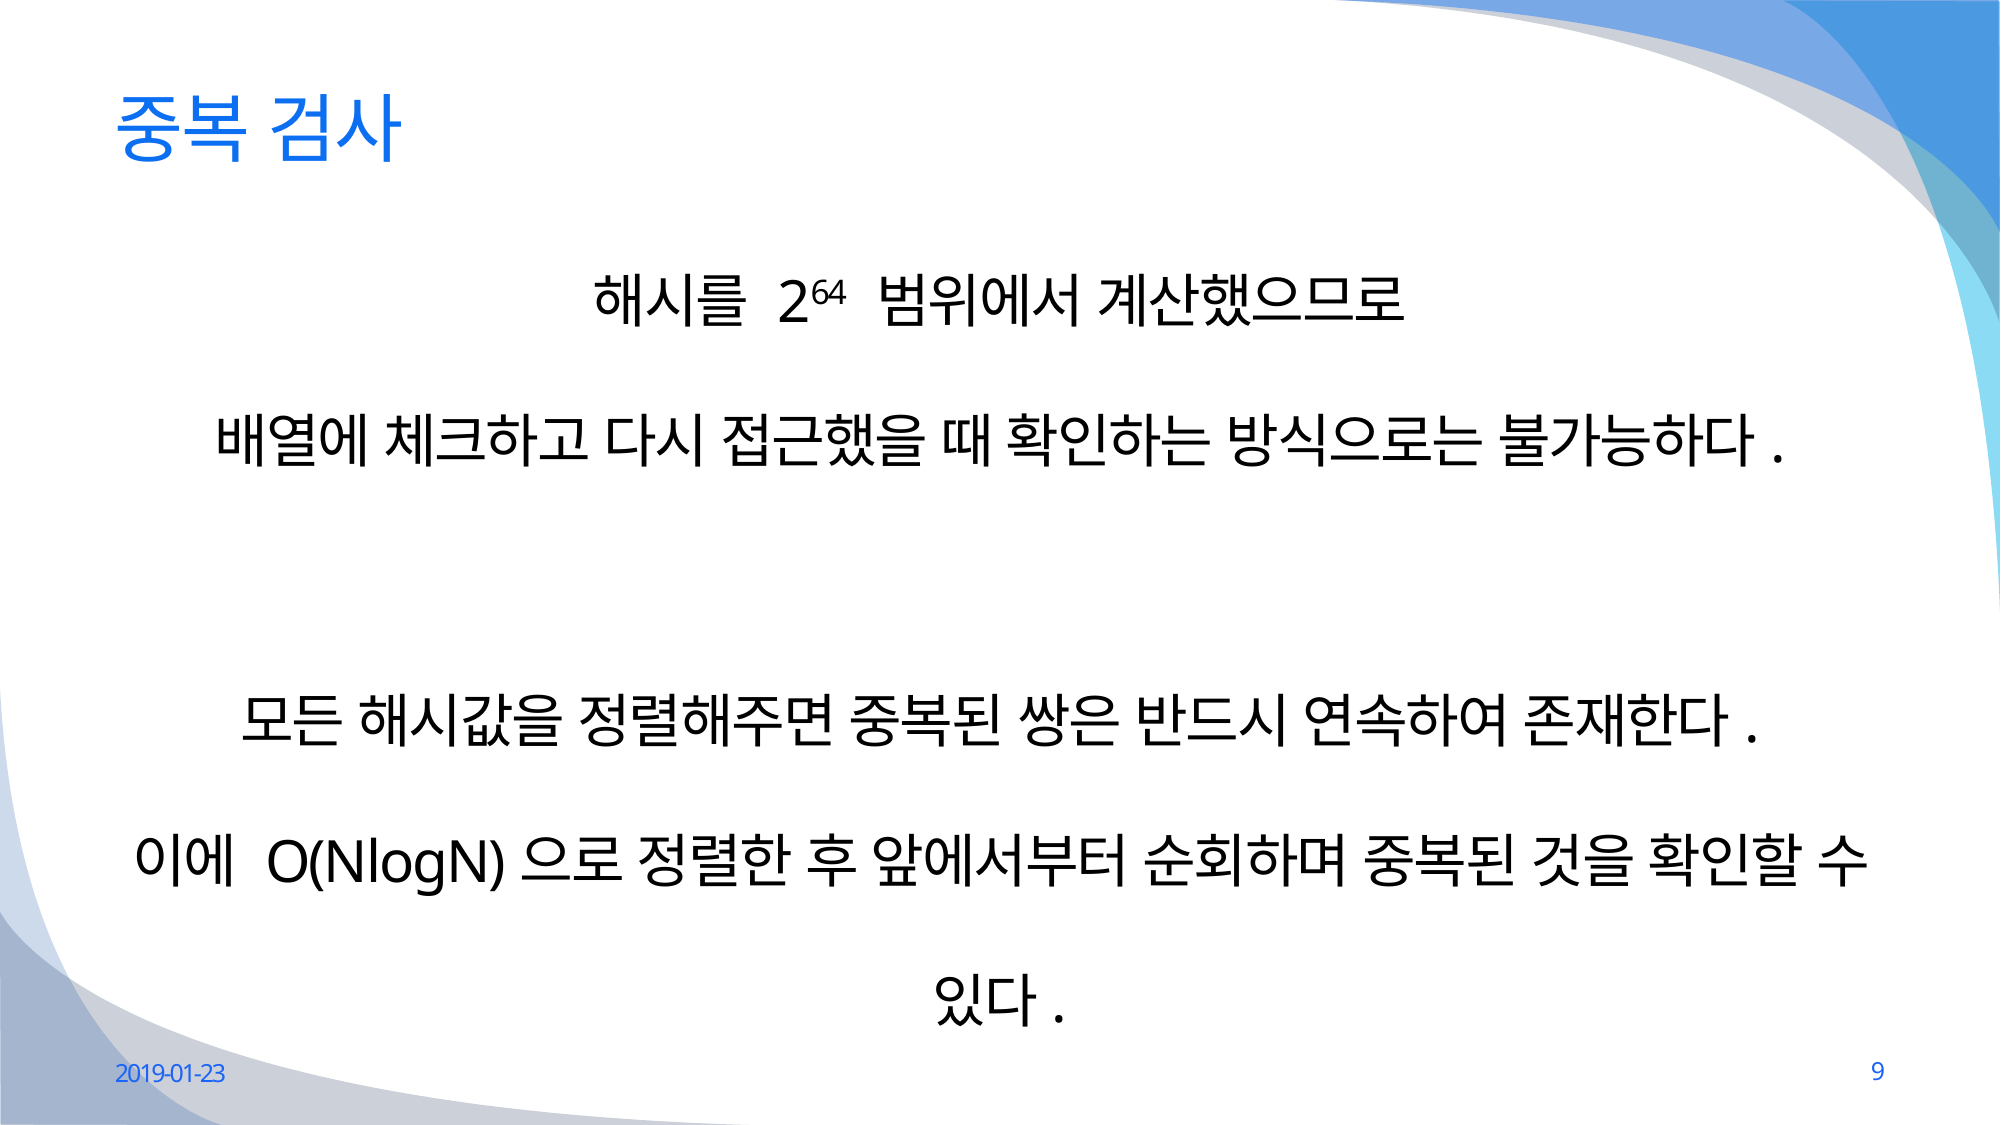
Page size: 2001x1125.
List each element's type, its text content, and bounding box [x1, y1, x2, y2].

text_box 해시를 264 범위에서 계산했으므로 배열에 체크하고 다시 접근했을 때 확인하는 방식으로는 불가능하다. 모든 해시값을 정렬해주면 중복된 쌍은 반드시 연속하여 존재한다. 이에 O(NlogN)으로 정렬한 후 앞에서부터 순회하며 중복된 것을 확인할 수 있다. [99, 222, 1900, 1005]
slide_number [99, 1042, 567, 1103]
title 중복 검사 [99, 50, 1900, 202]
slide_number 9 [1433, 1042, 1900, 1103]
